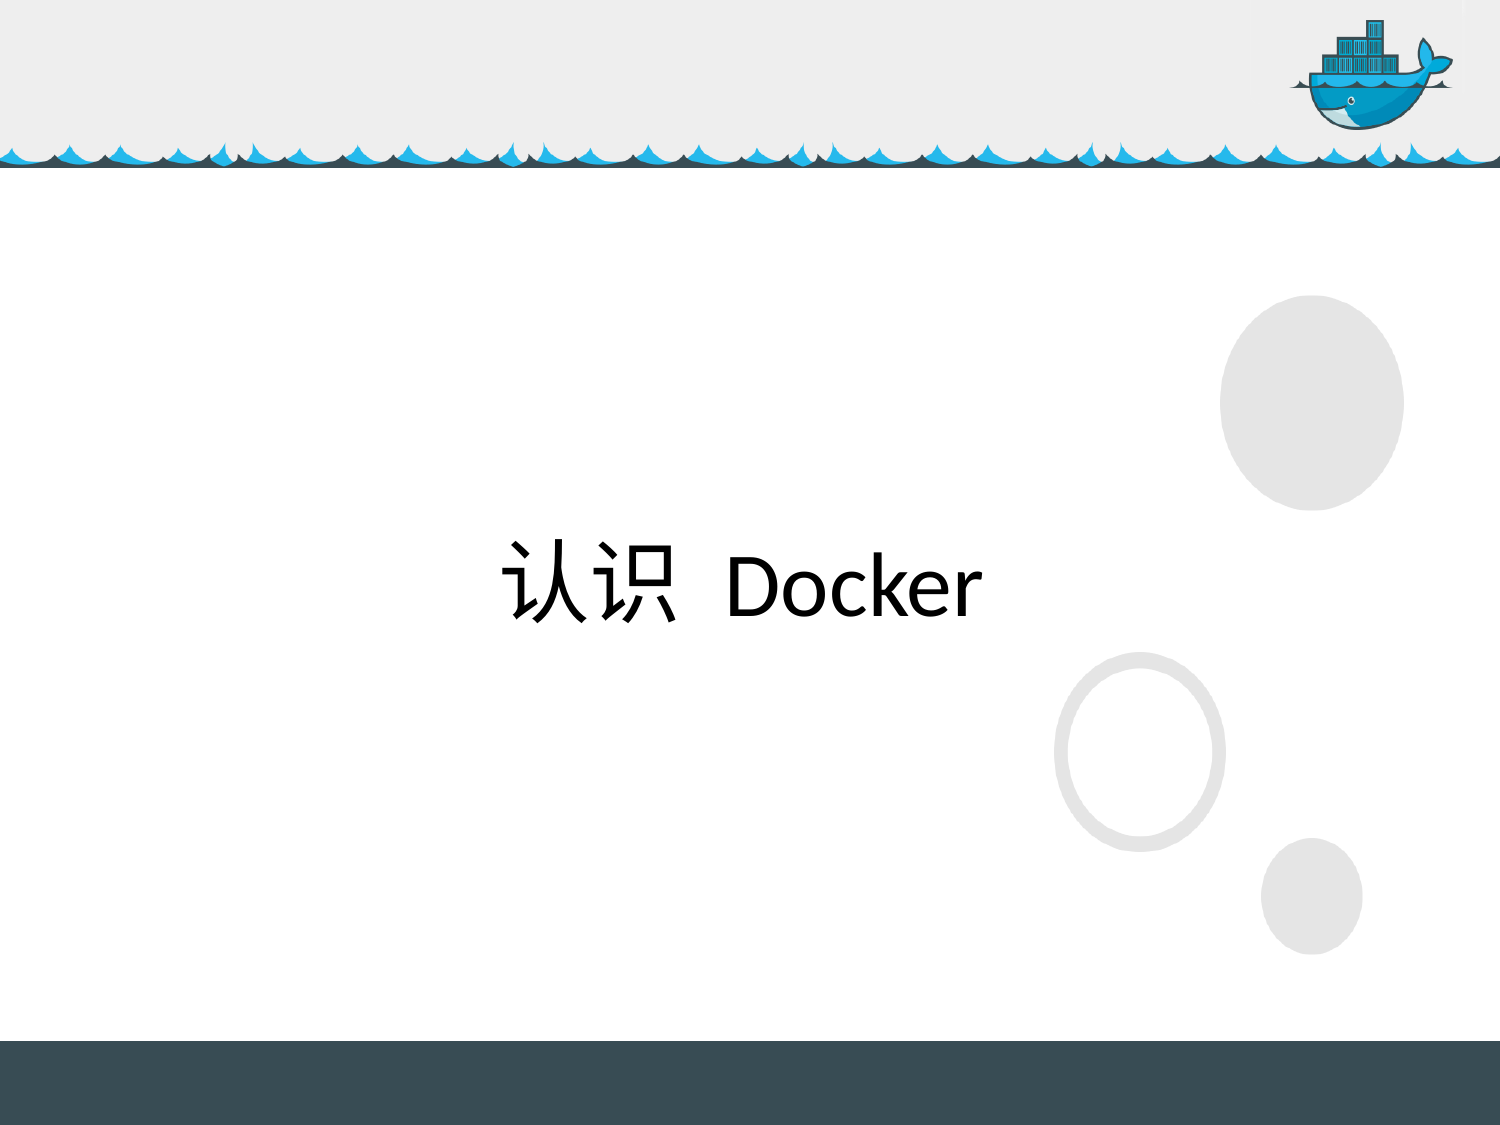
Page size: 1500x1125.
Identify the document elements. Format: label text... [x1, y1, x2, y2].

picture [0, 0, 1500, 1125]
title 认识 Docker [65, 486, 1417, 675]
